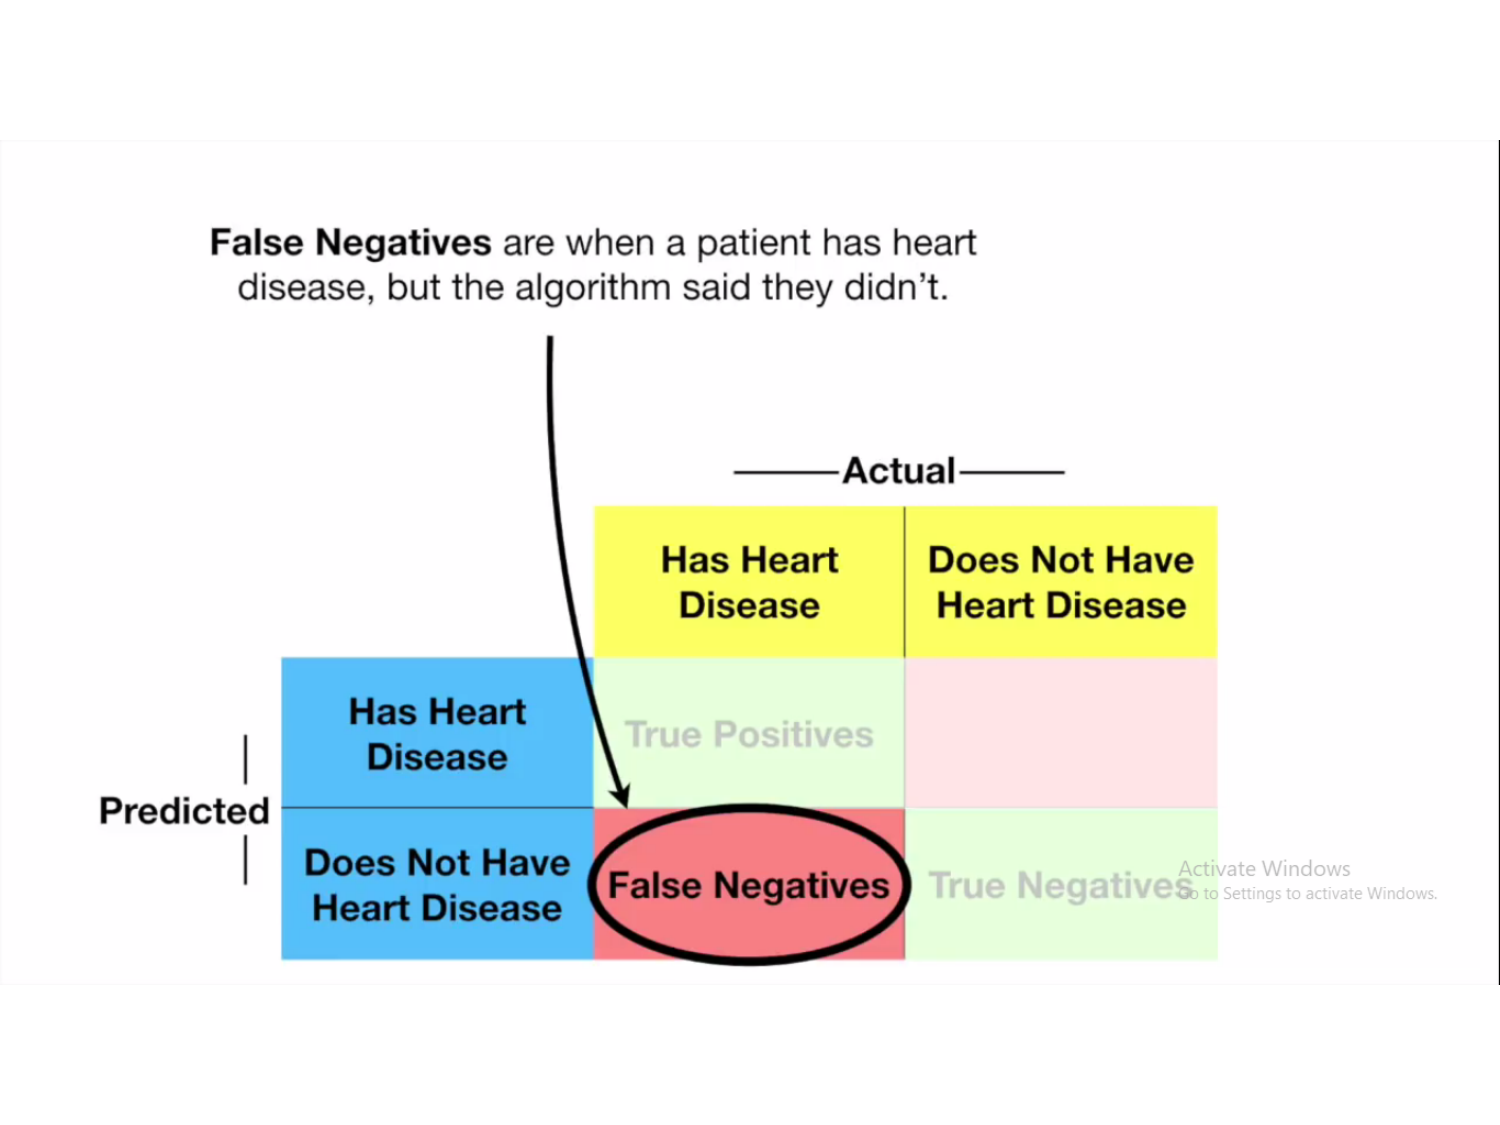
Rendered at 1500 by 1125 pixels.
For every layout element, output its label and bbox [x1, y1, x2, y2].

picture [0, 140, 1500, 985]
